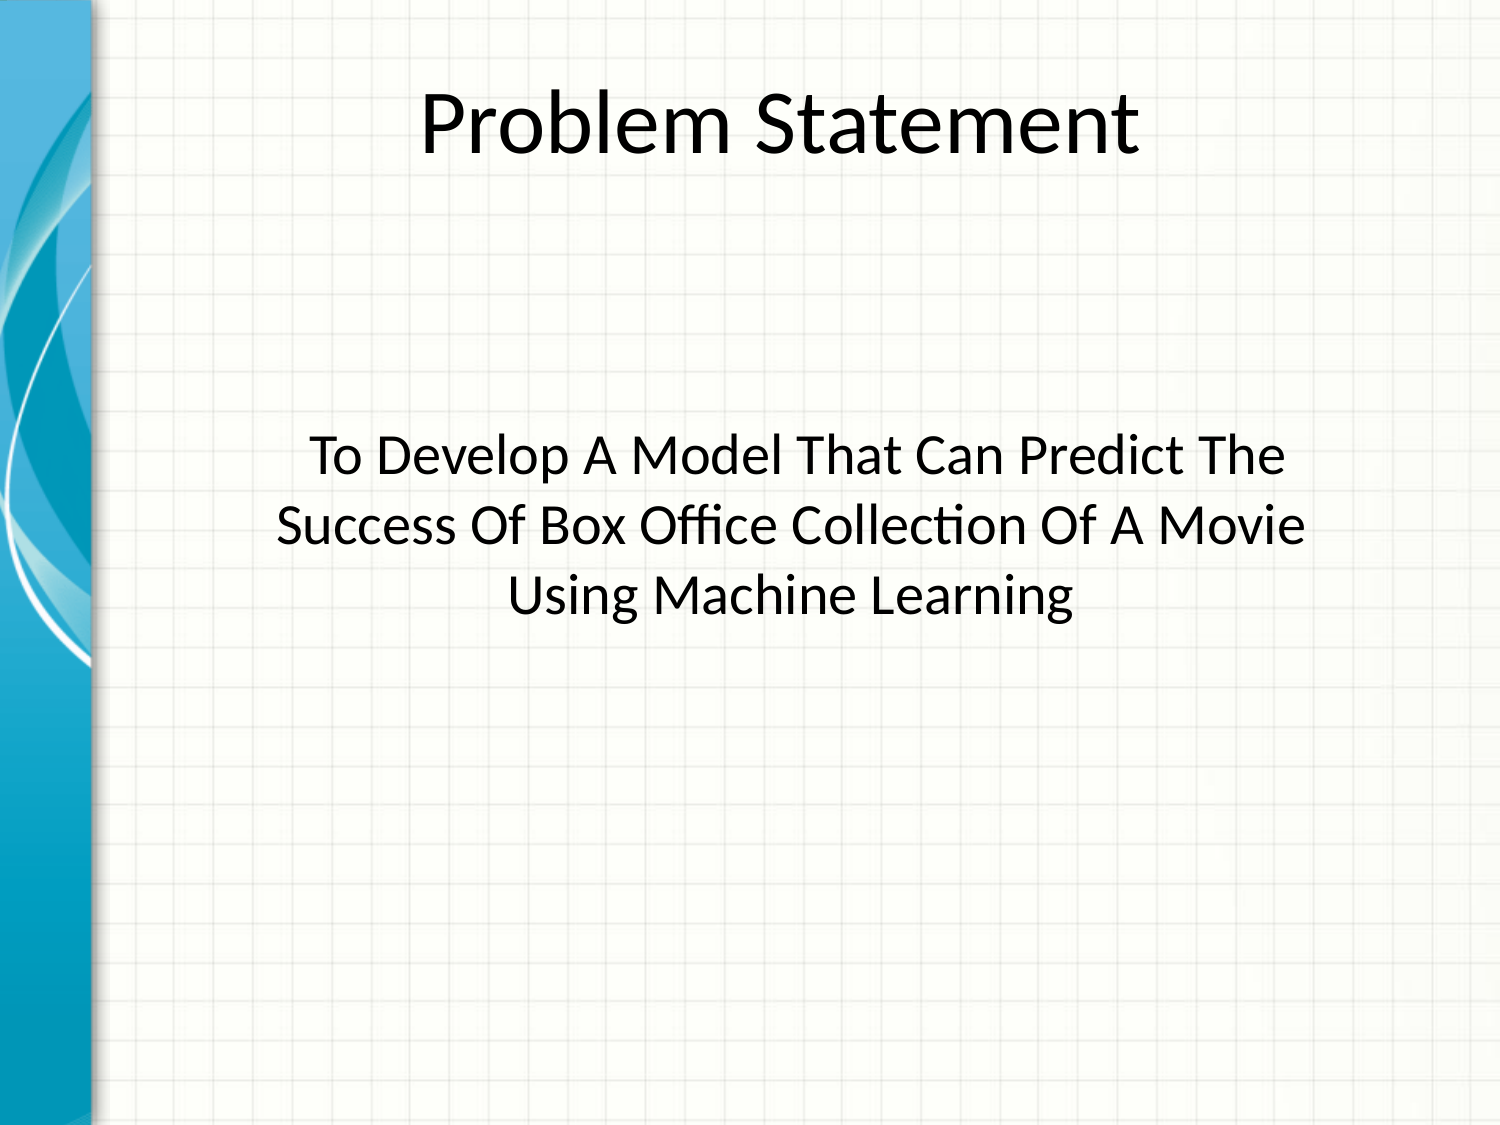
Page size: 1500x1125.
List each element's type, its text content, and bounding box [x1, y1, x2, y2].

picture [0, 0, 1500, 1125]
text_box Problem Statement [383, 54, 1329, 228]
text_box To Develop A Model That Can Predict The Success Of Box Office Collection Of A Movie Using Machine Learning [218, 408, 1364, 634]
